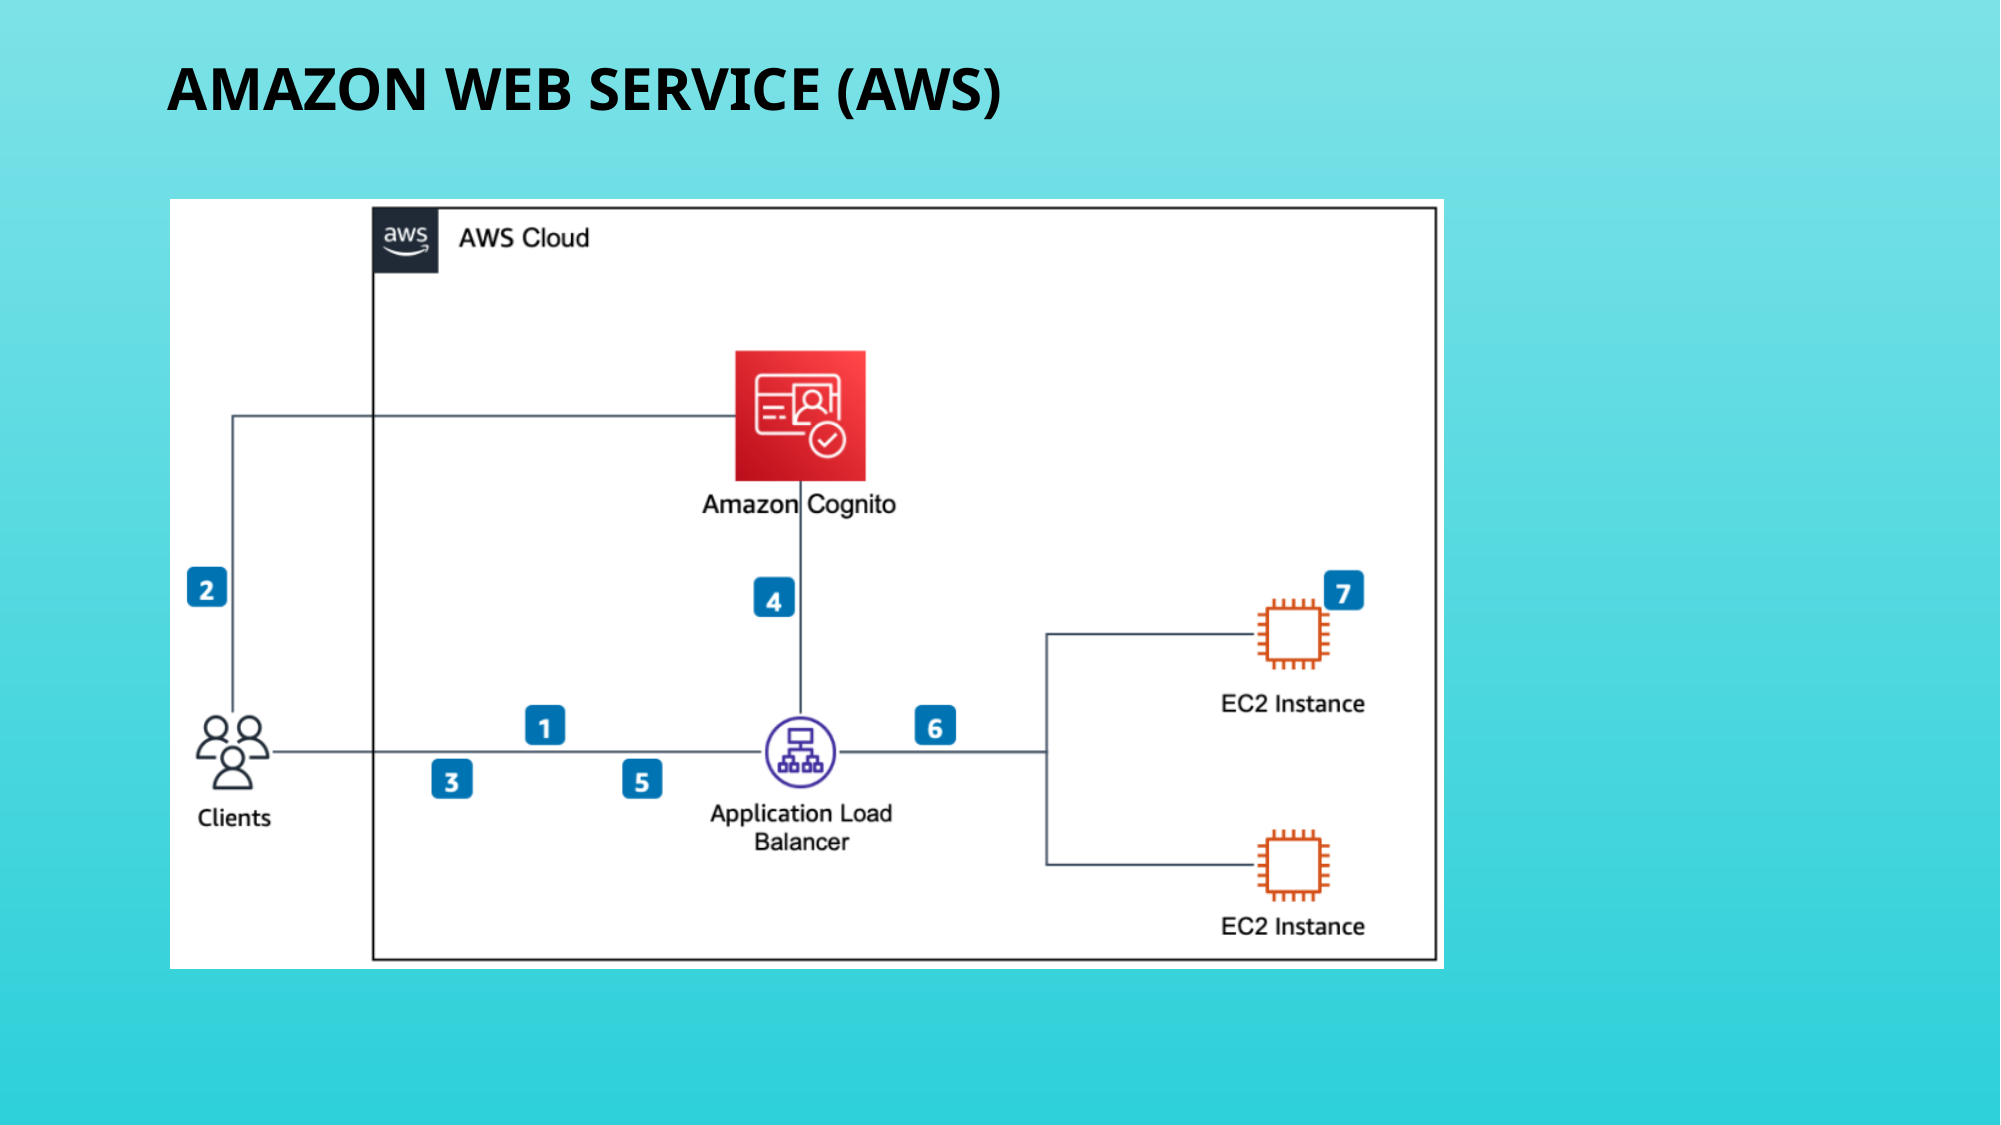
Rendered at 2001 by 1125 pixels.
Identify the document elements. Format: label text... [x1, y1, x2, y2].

text_box AMAZON WEB SERVICE (AWS) [153, 45, 1341, 130]
picture [170, 199, 1444, 969]
